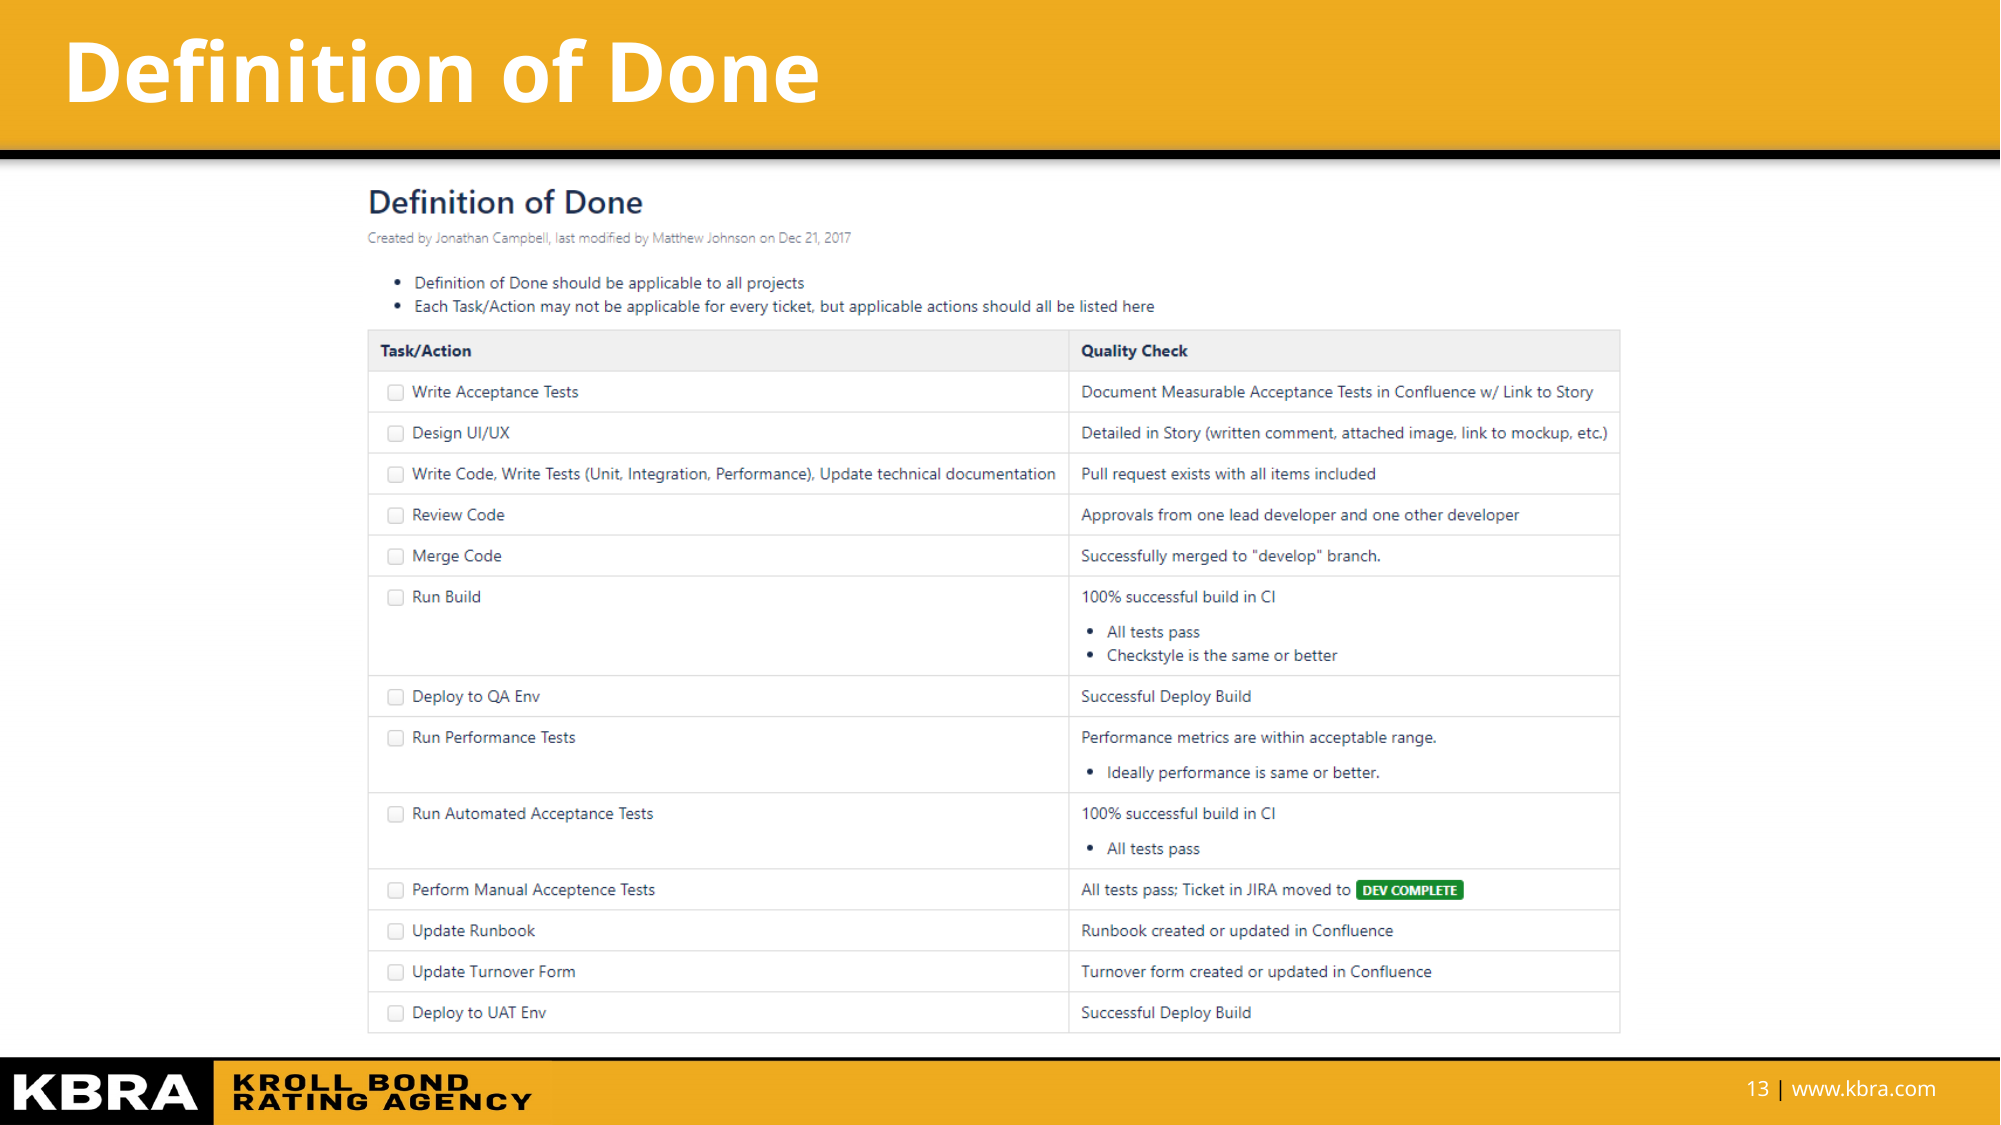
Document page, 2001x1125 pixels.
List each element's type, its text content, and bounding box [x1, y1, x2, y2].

picture [0, 0, 2000, 1125]
title Definition of Done [47, 0, 2000, 152]
